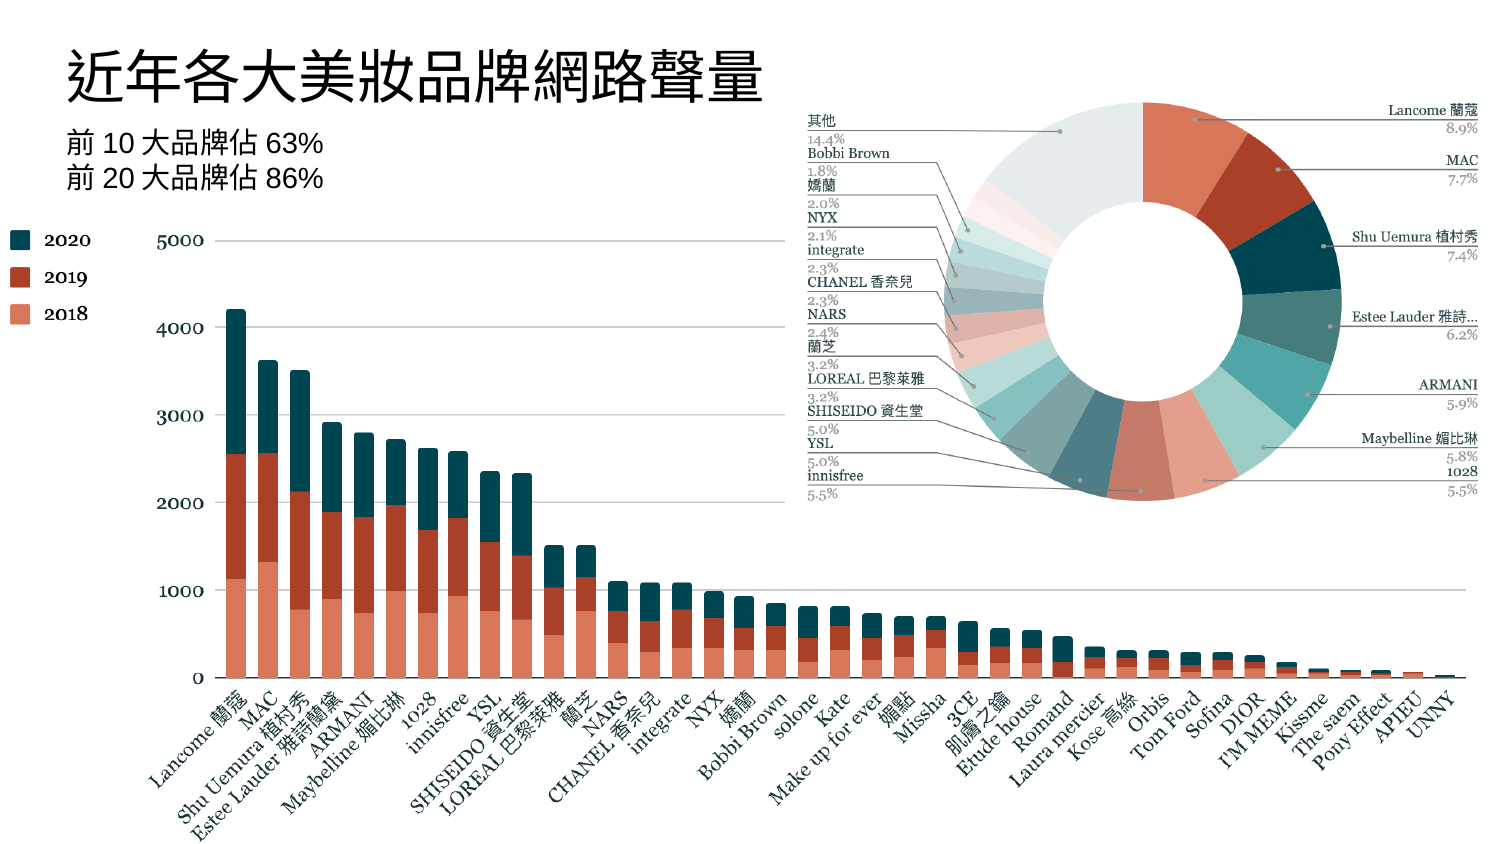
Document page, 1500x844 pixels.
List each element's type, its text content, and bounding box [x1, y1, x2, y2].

picture [0, 79, 1500, 844]
text_box 前10大品牌佔63% 前20大品牌佔86% [51, 109, 653, 195]
title 近年各大美妝品牌網路聲量 [51, 24, 1449, 119]
